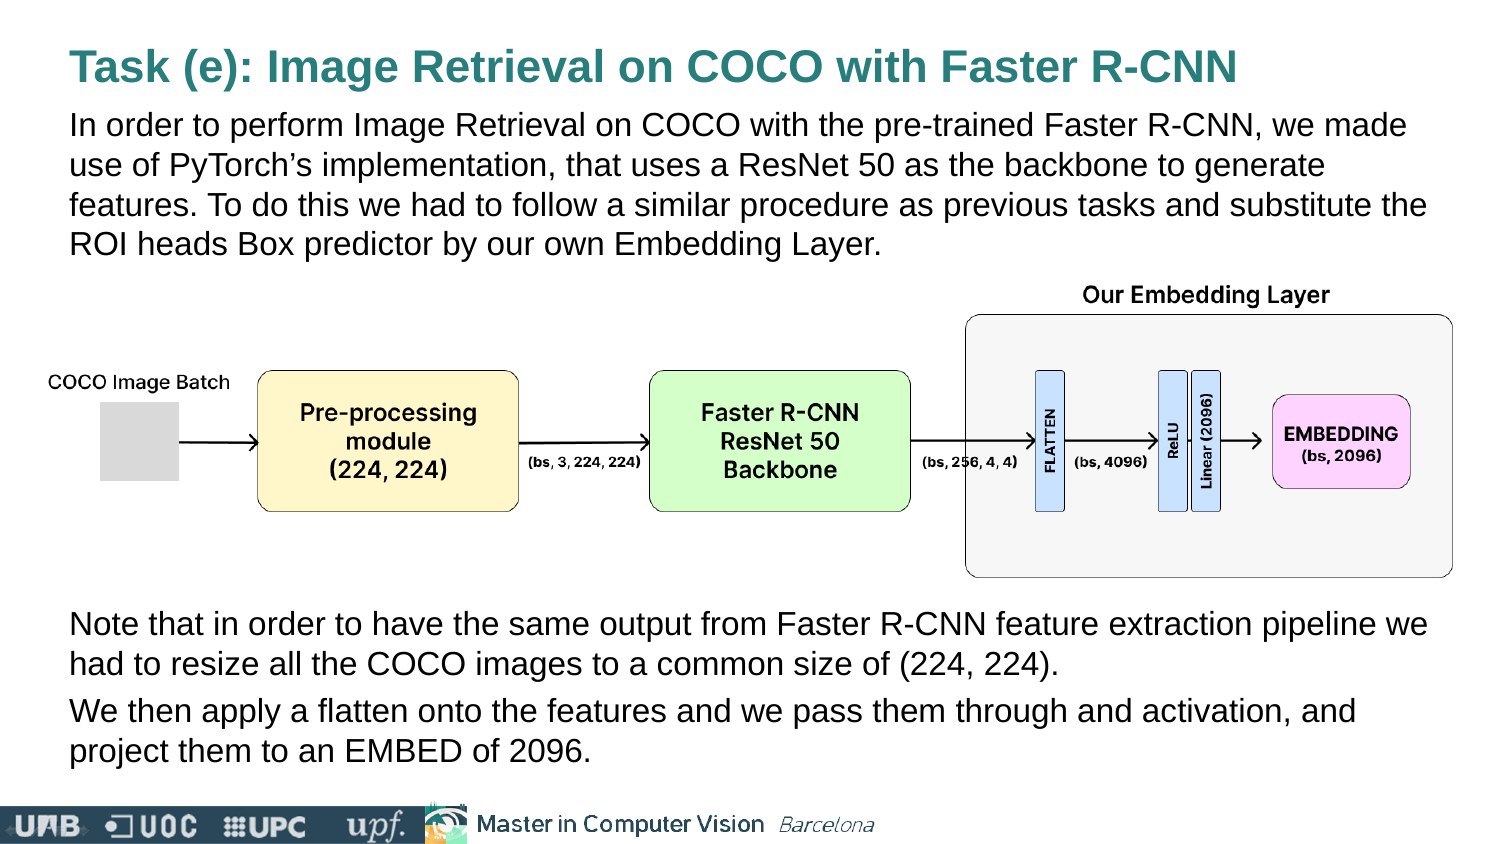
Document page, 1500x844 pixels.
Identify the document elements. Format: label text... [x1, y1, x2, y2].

title Task (e): Image Retrieval on COCO with Faster R-CNN [54, 24, 1446, 104]
picture [47, 266, 1453, 578]
list In order to perform Image Retrieval on COCO with the pre-trained Faster R-CNN, we made use of PyTorch’s implementation, that uses a ResNet 50 as the backbone to generate features. To do this we had to follow a similar procedure as previous tasks and substitute the ROI heads Box predictor by our own Embedding Layer. Note that in order to have the same output from Faster R-CNN feature extraction pipeline we had to resize all the COCO images to a common size of (224, 224). We then apply a flatten onto the features and we pass them through and activation, and project them to an EMBED of 2096. [54, 104, 1446, 264]
list In order to perform Image Retrieval on COCO with the pre-trained Faster R-CNN, we made use of PyTorch’s implementation, that uses a ResNet 50 as the backbone to generate features. To do this we had to follow a similar procedure as previous tasks and substitute the ROI heads Box predictor by our own Embedding Layer. Note that in order to have the same output from Faster R-CNN feature extraction pipeline we had to resize all the COCO images to a common size of (224, 224). We then apply a flatten onto the features and we pass them through and activation, and project them to an EMBED of 2096. [54, 586, 1446, 790]
picture [0, 799, 882, 844]
